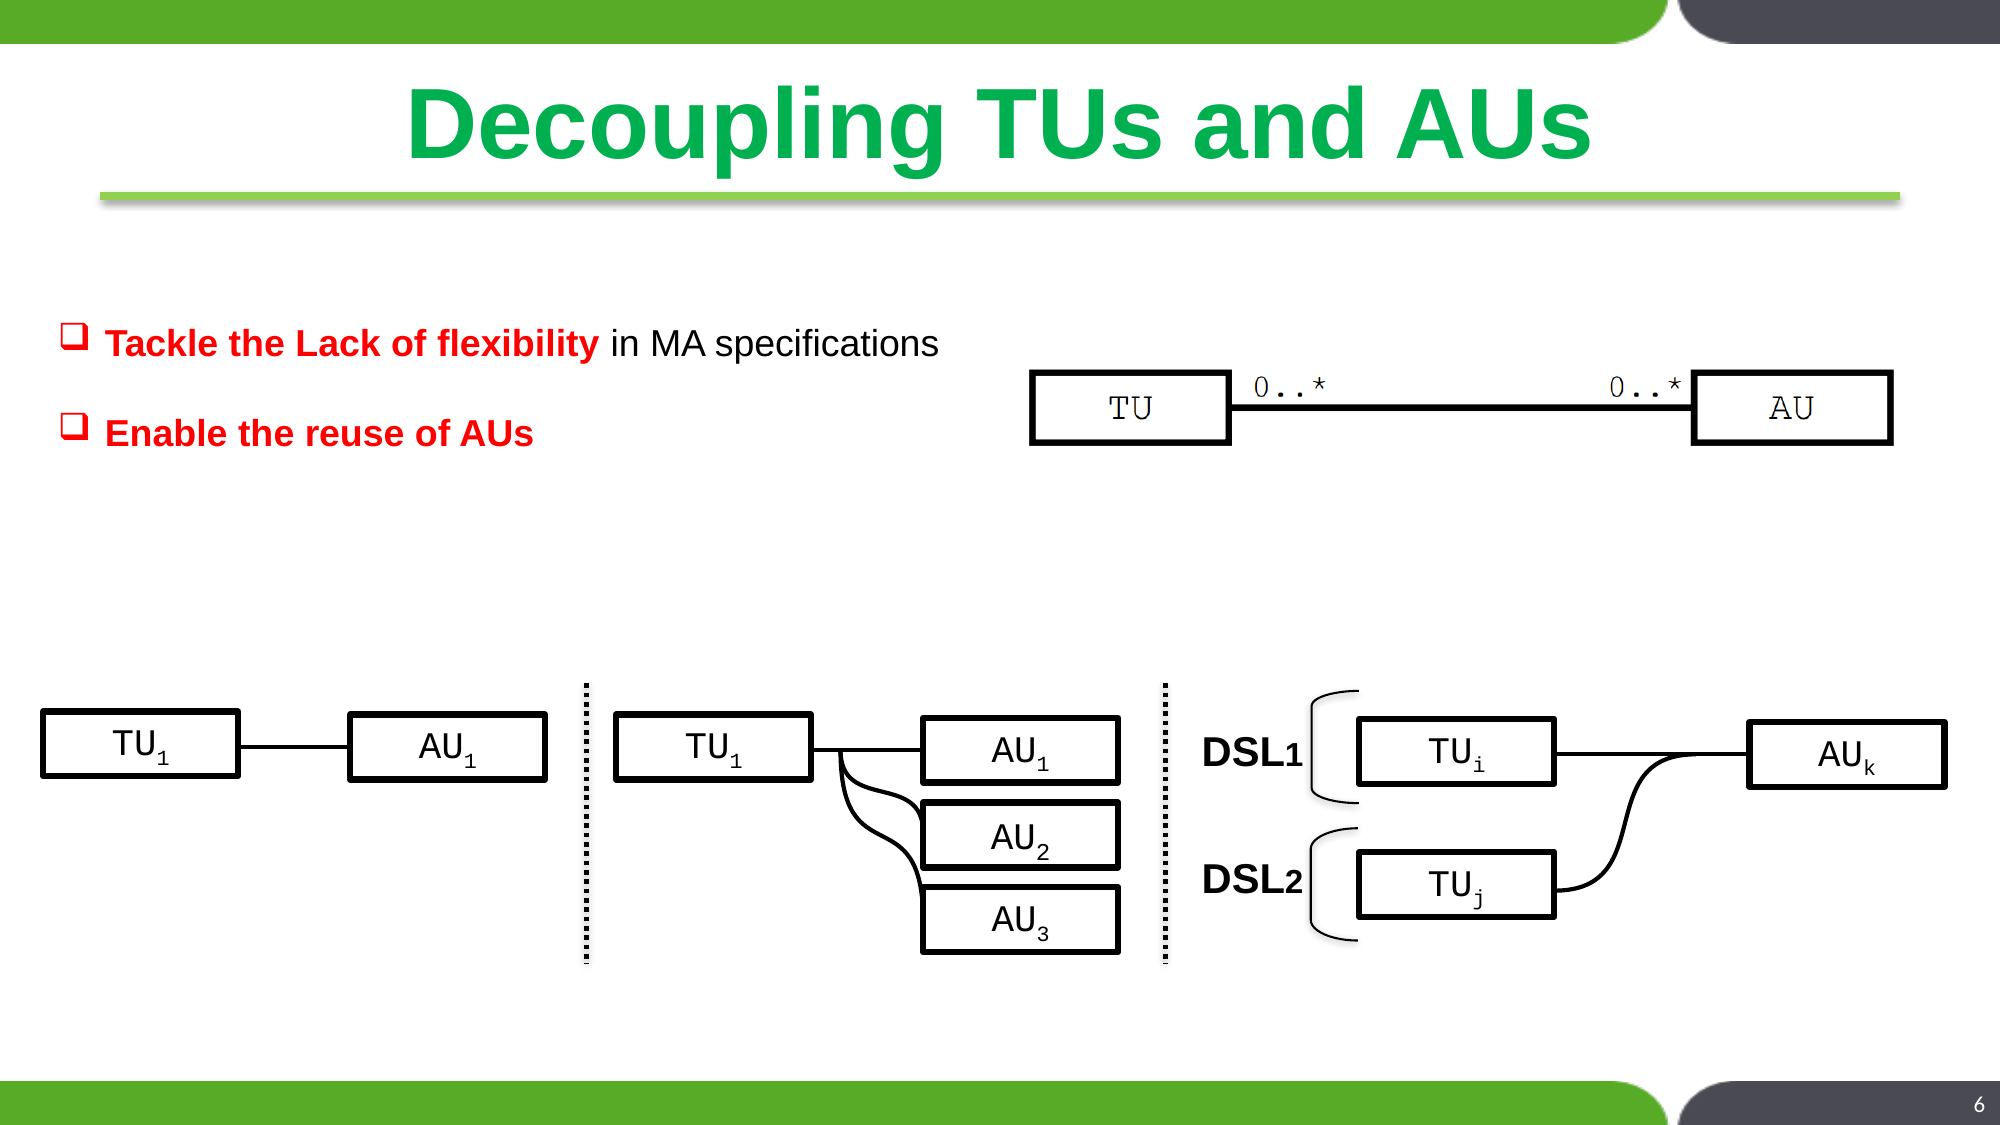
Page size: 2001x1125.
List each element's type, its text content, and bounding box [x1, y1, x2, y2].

text_box TUi [1363, 717, 1556, 786]
text_box TU1 [41, 709, 240, 778]
text_box TU1 [614, 712, 813, 782]
text_box [1308, 826, 1359, 943]
picture [995, 333, 1919, 465]
text_box Tackle the Lack of ﬂexibility in MA specifications Enable the reuse of AUs [43, 266, 1520, 461]
text_box AU2 [928, 800, 1120, 869]
text_box AUk [1748, 720, 1947, 789]
text_box TUj [1361, 850, 1556, 919]
text_box AU1 [921, 716, 1120, 785]
slide_number 6 [1690, 1081, 2000, 1125]
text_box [840, 749, 924, 922]
text_box AU3 [921, 885, 1120, 954]
text_box Dsl1 [1186, 716, 1319, 782]
title Decoupling TUs and AUs [99, 50, 1900, 181]
text_box Dsl2 [1186, 844, 1319, 910]
text_box [1309, 688, 1359, 806]
text_box AU1 [348, 712, 547, 782]
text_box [1553, 753, 1697, 891]
